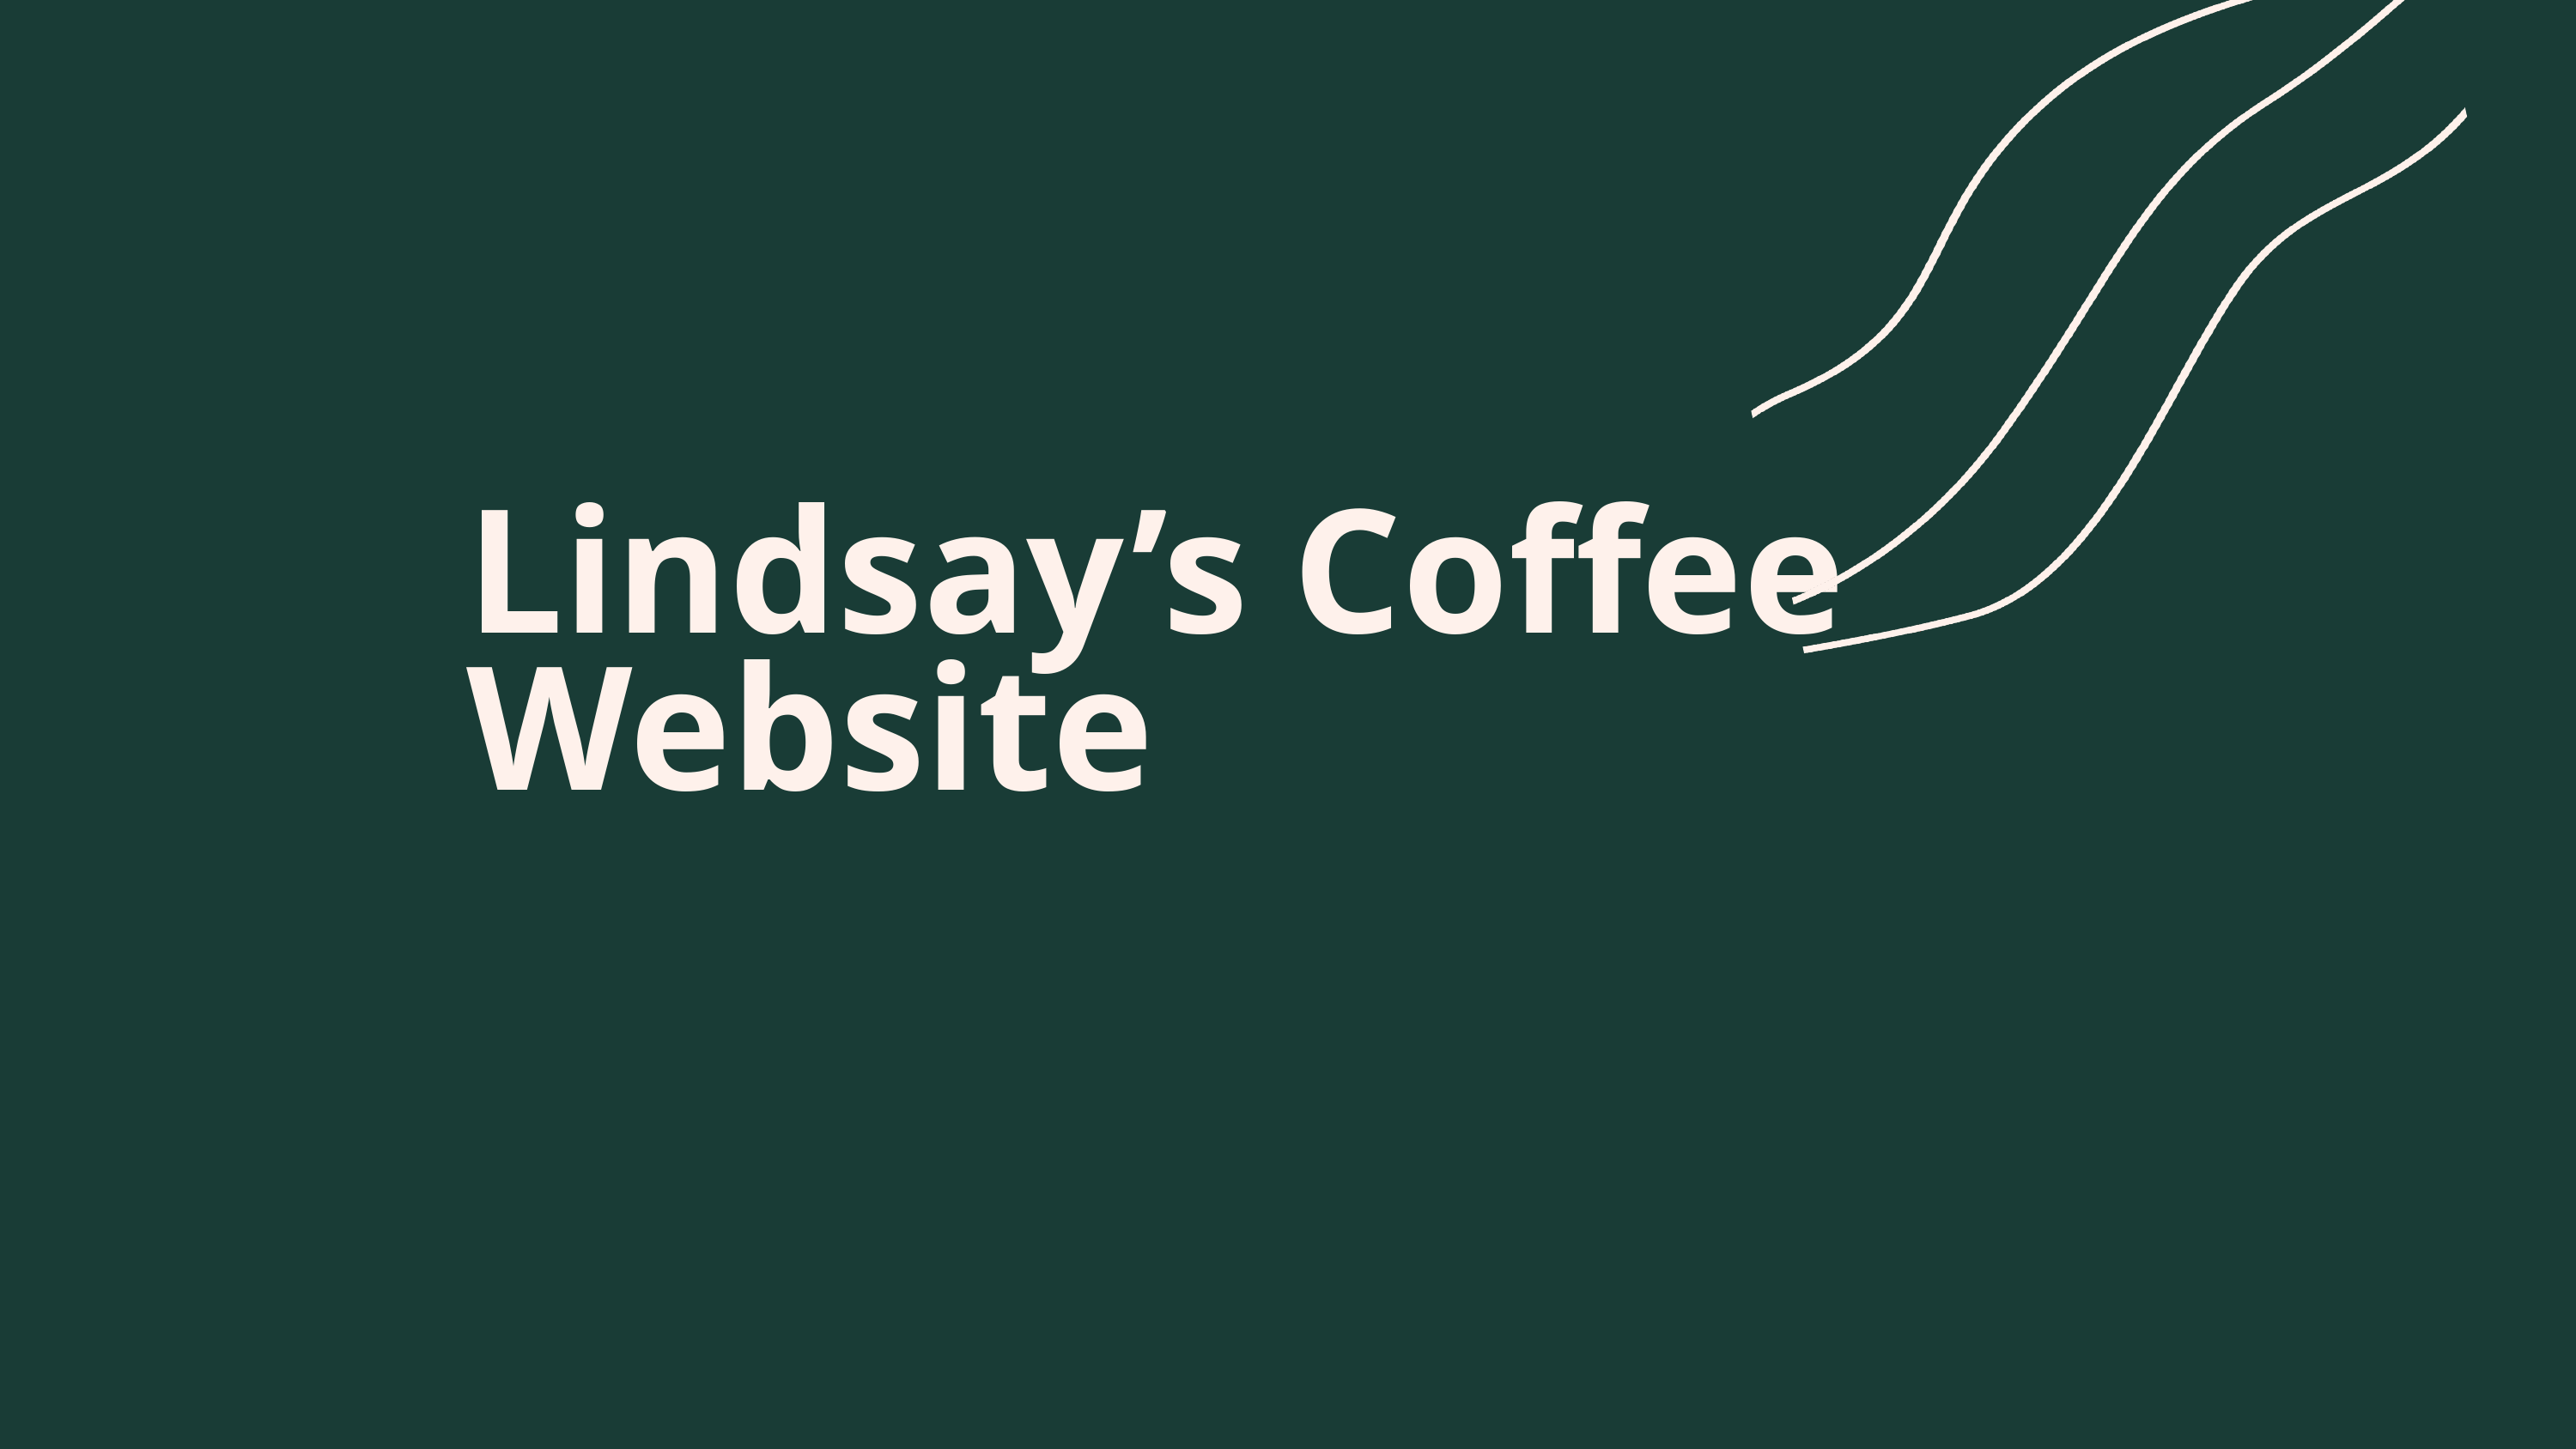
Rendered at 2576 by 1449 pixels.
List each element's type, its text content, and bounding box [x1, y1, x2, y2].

text_box [1665, 0, 2553, 671]
title Lindsay’s Coffee Website [466, 509, 2110, 825]
